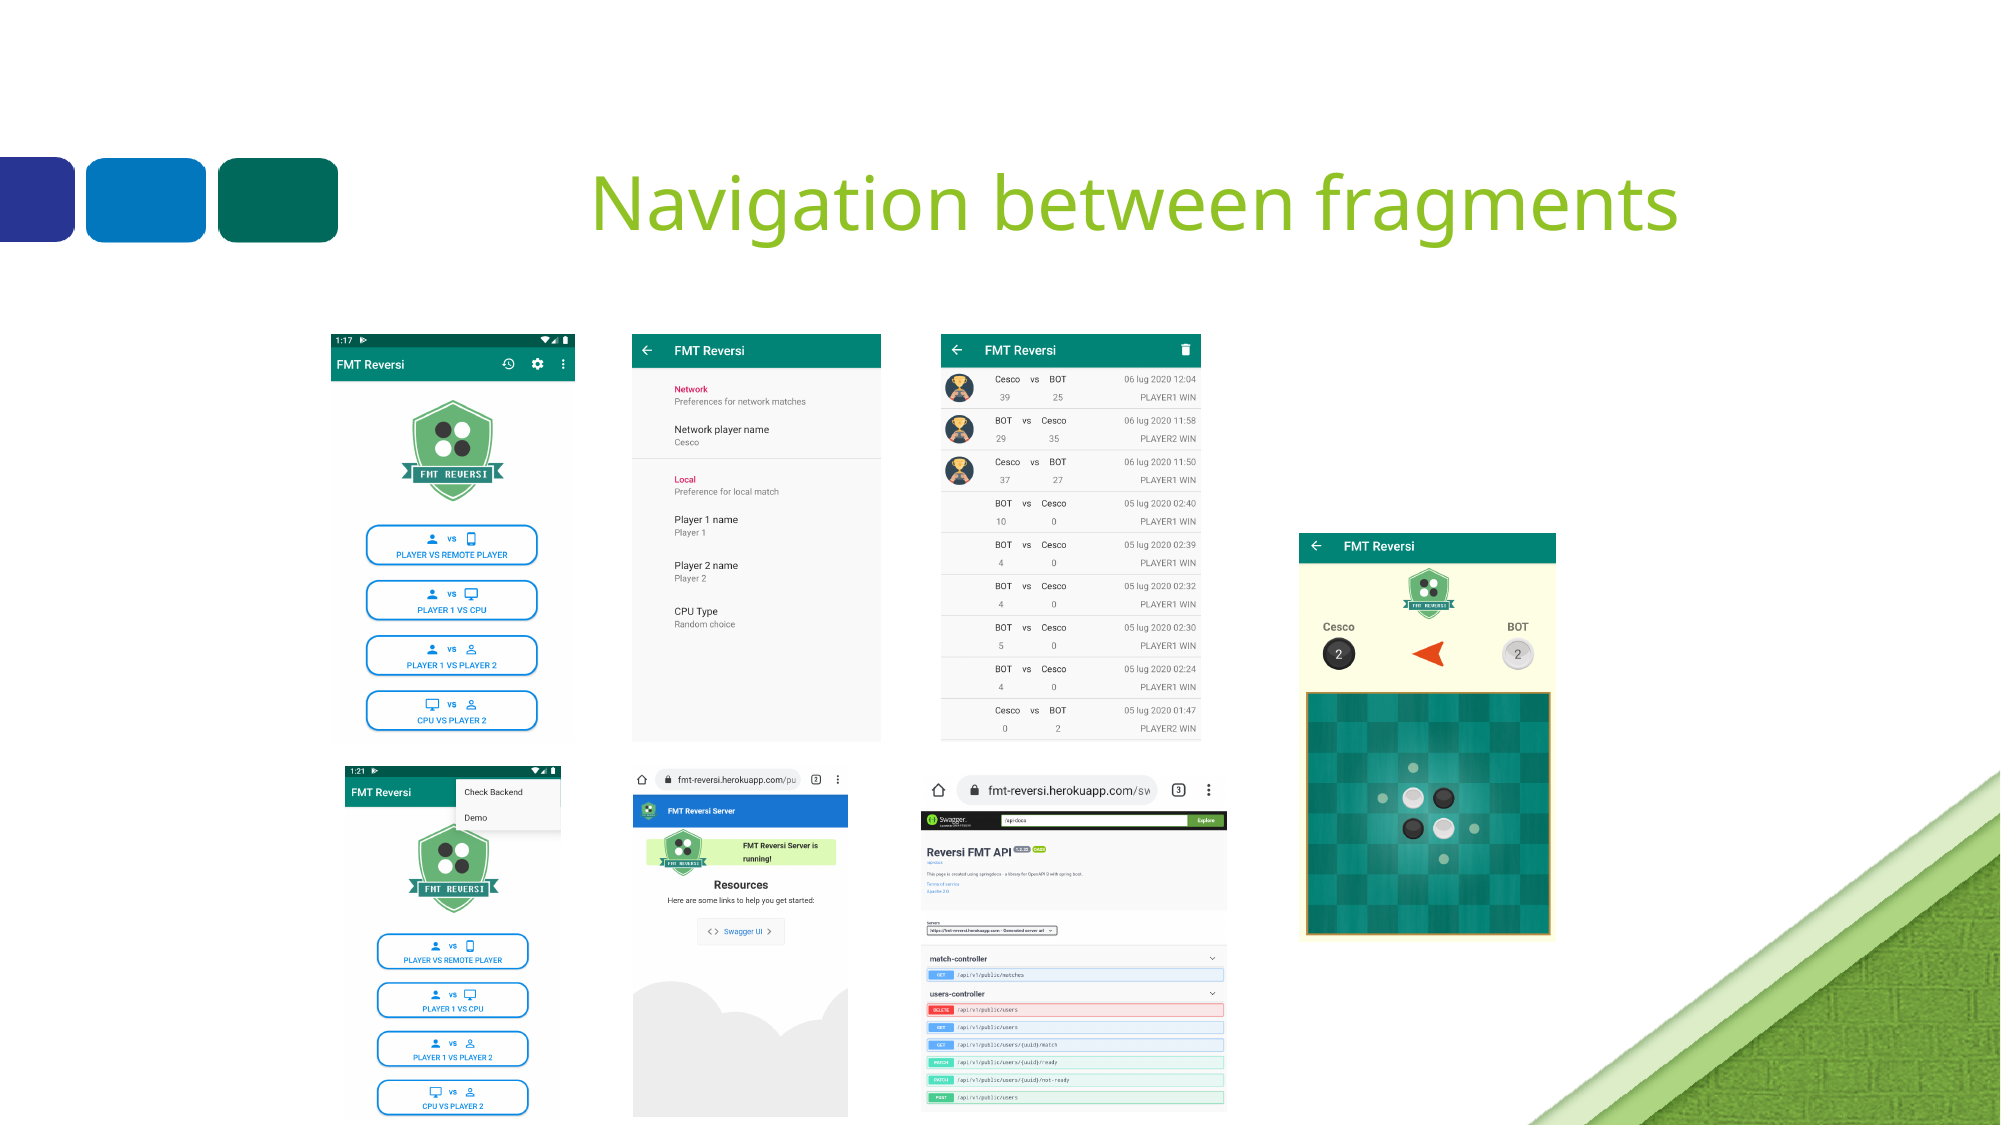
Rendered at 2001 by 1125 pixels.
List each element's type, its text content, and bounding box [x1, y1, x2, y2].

picture [0, 0, 2001, 1125]
title Navigation between fragments [574, 97, 1733, 315]
text_box [361, 354, 1772, 991]
